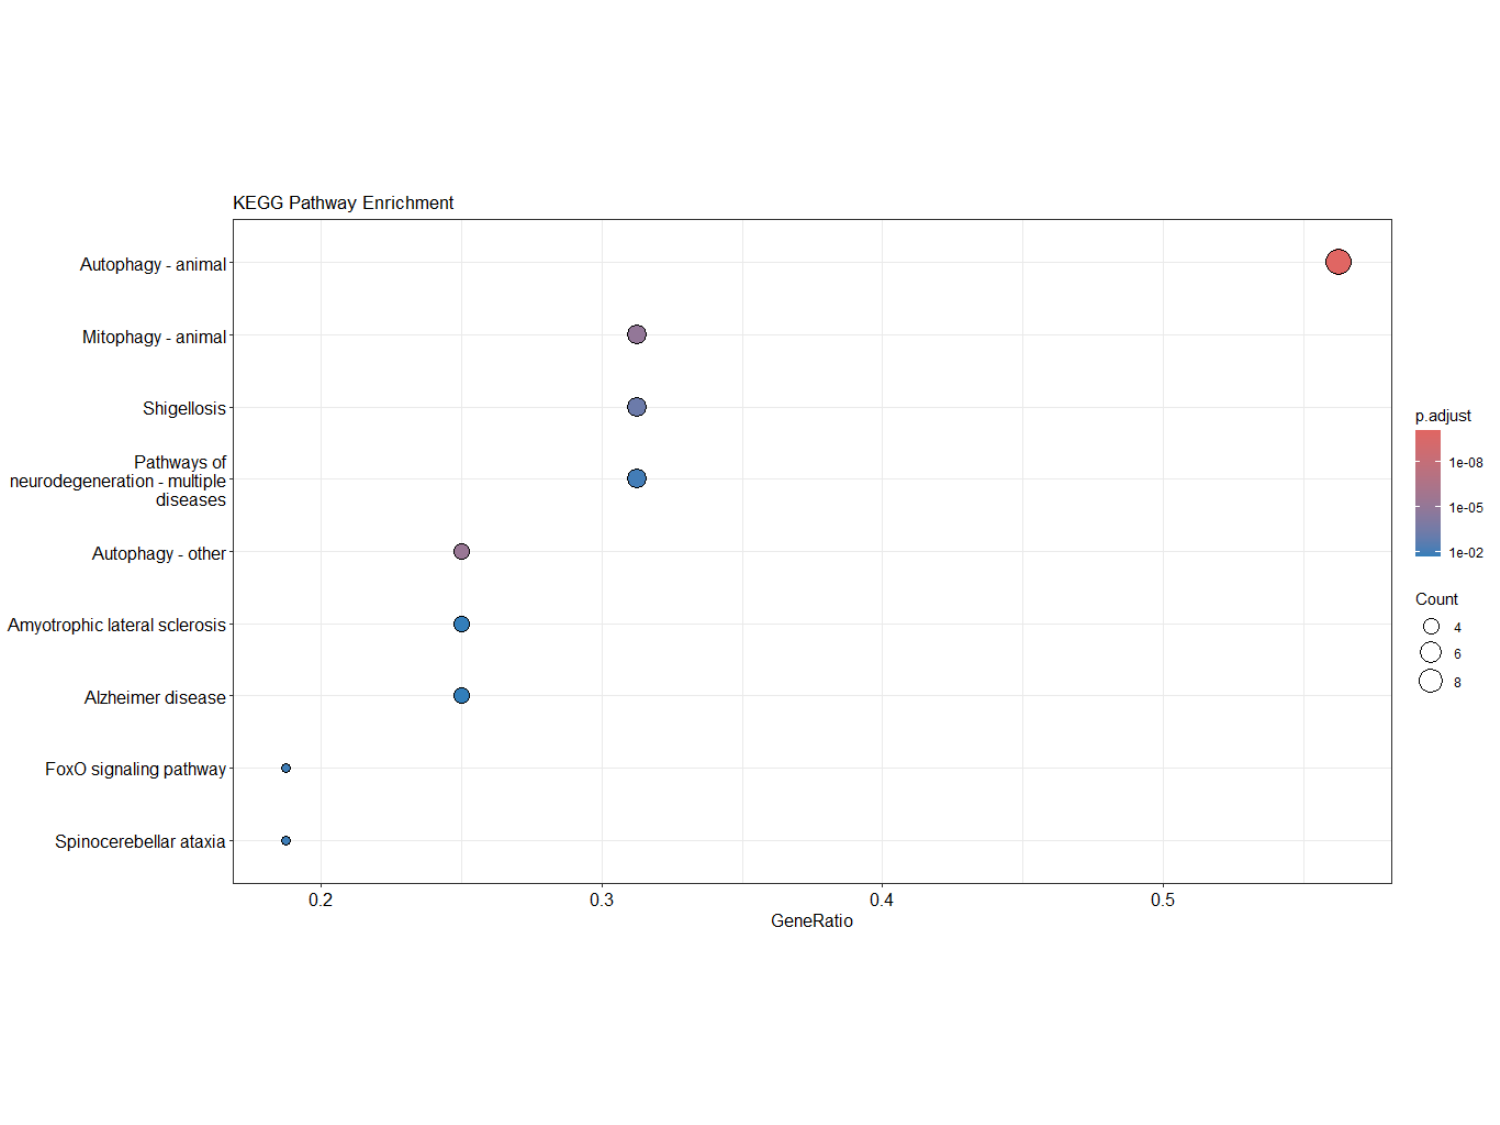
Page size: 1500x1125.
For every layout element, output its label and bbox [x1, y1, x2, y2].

picture [0, 186, 1500, 939]
